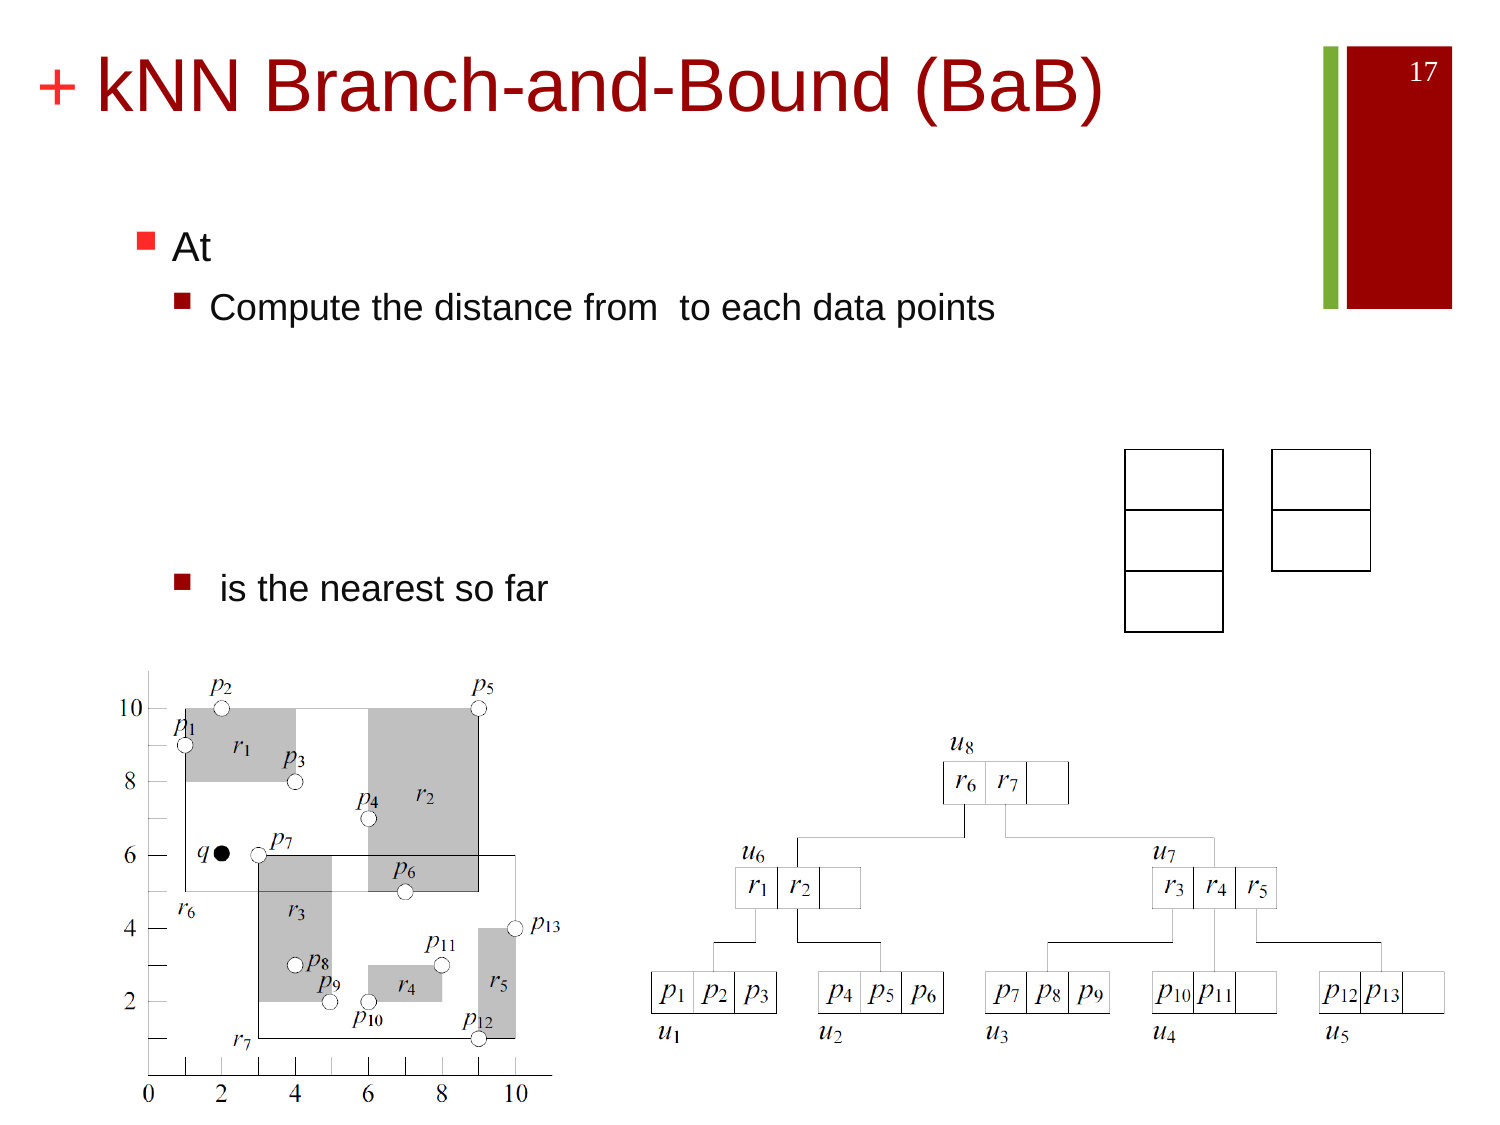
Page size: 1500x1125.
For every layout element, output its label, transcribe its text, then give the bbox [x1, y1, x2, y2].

picture [110, 658, 588, 1125]
slide_number 17 [1362, 39, 1454, 100]
picture [640, 731, 1454, 1053]
title kNN Branch-and-Bound (BaB) [81, 29, 1322, 213]
